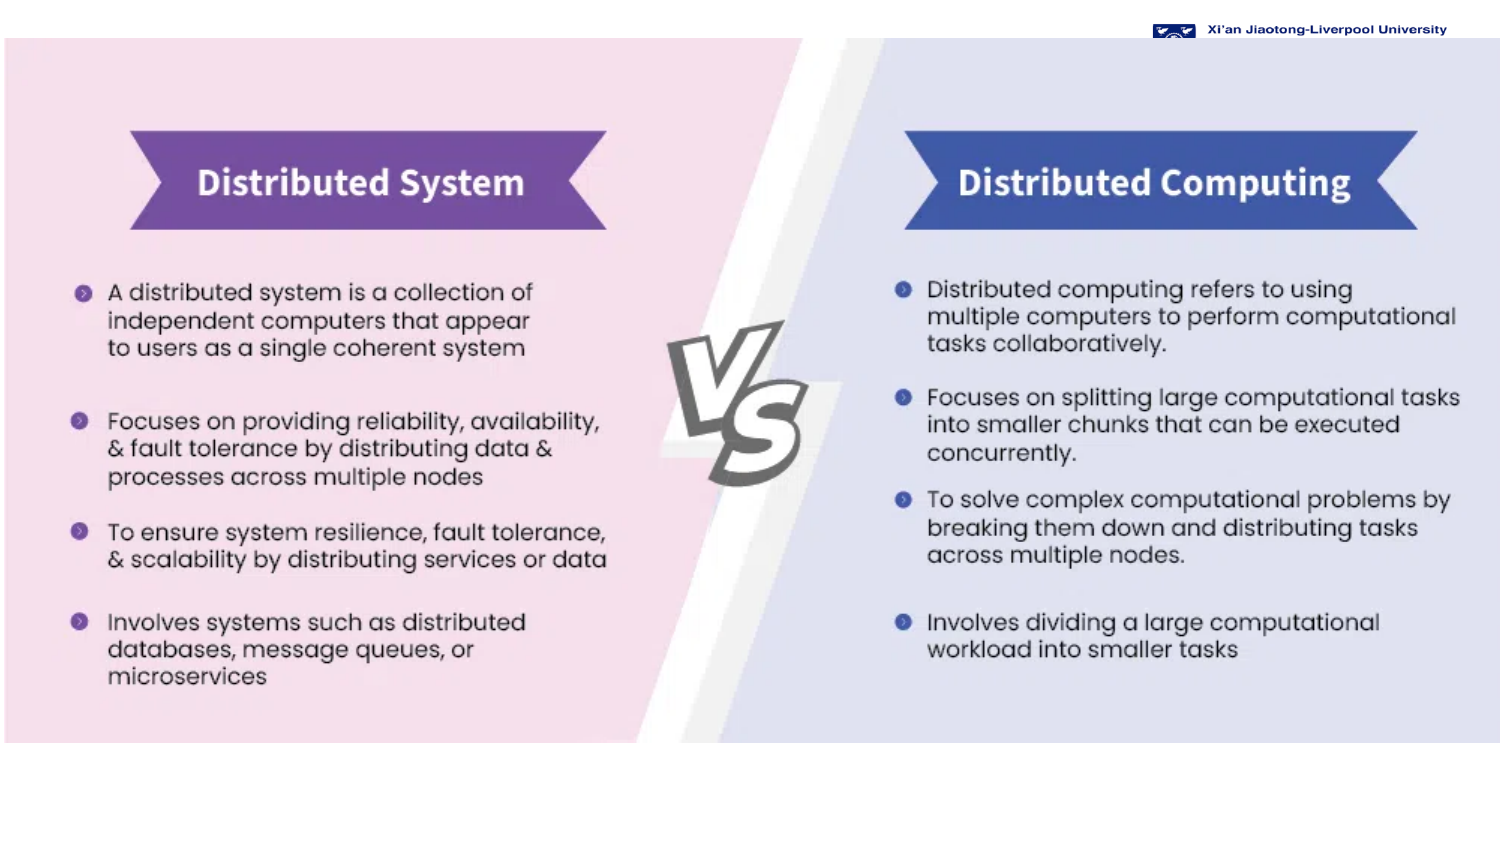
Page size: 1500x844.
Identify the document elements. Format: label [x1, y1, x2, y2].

picture [3, 11, 1500, 743]
